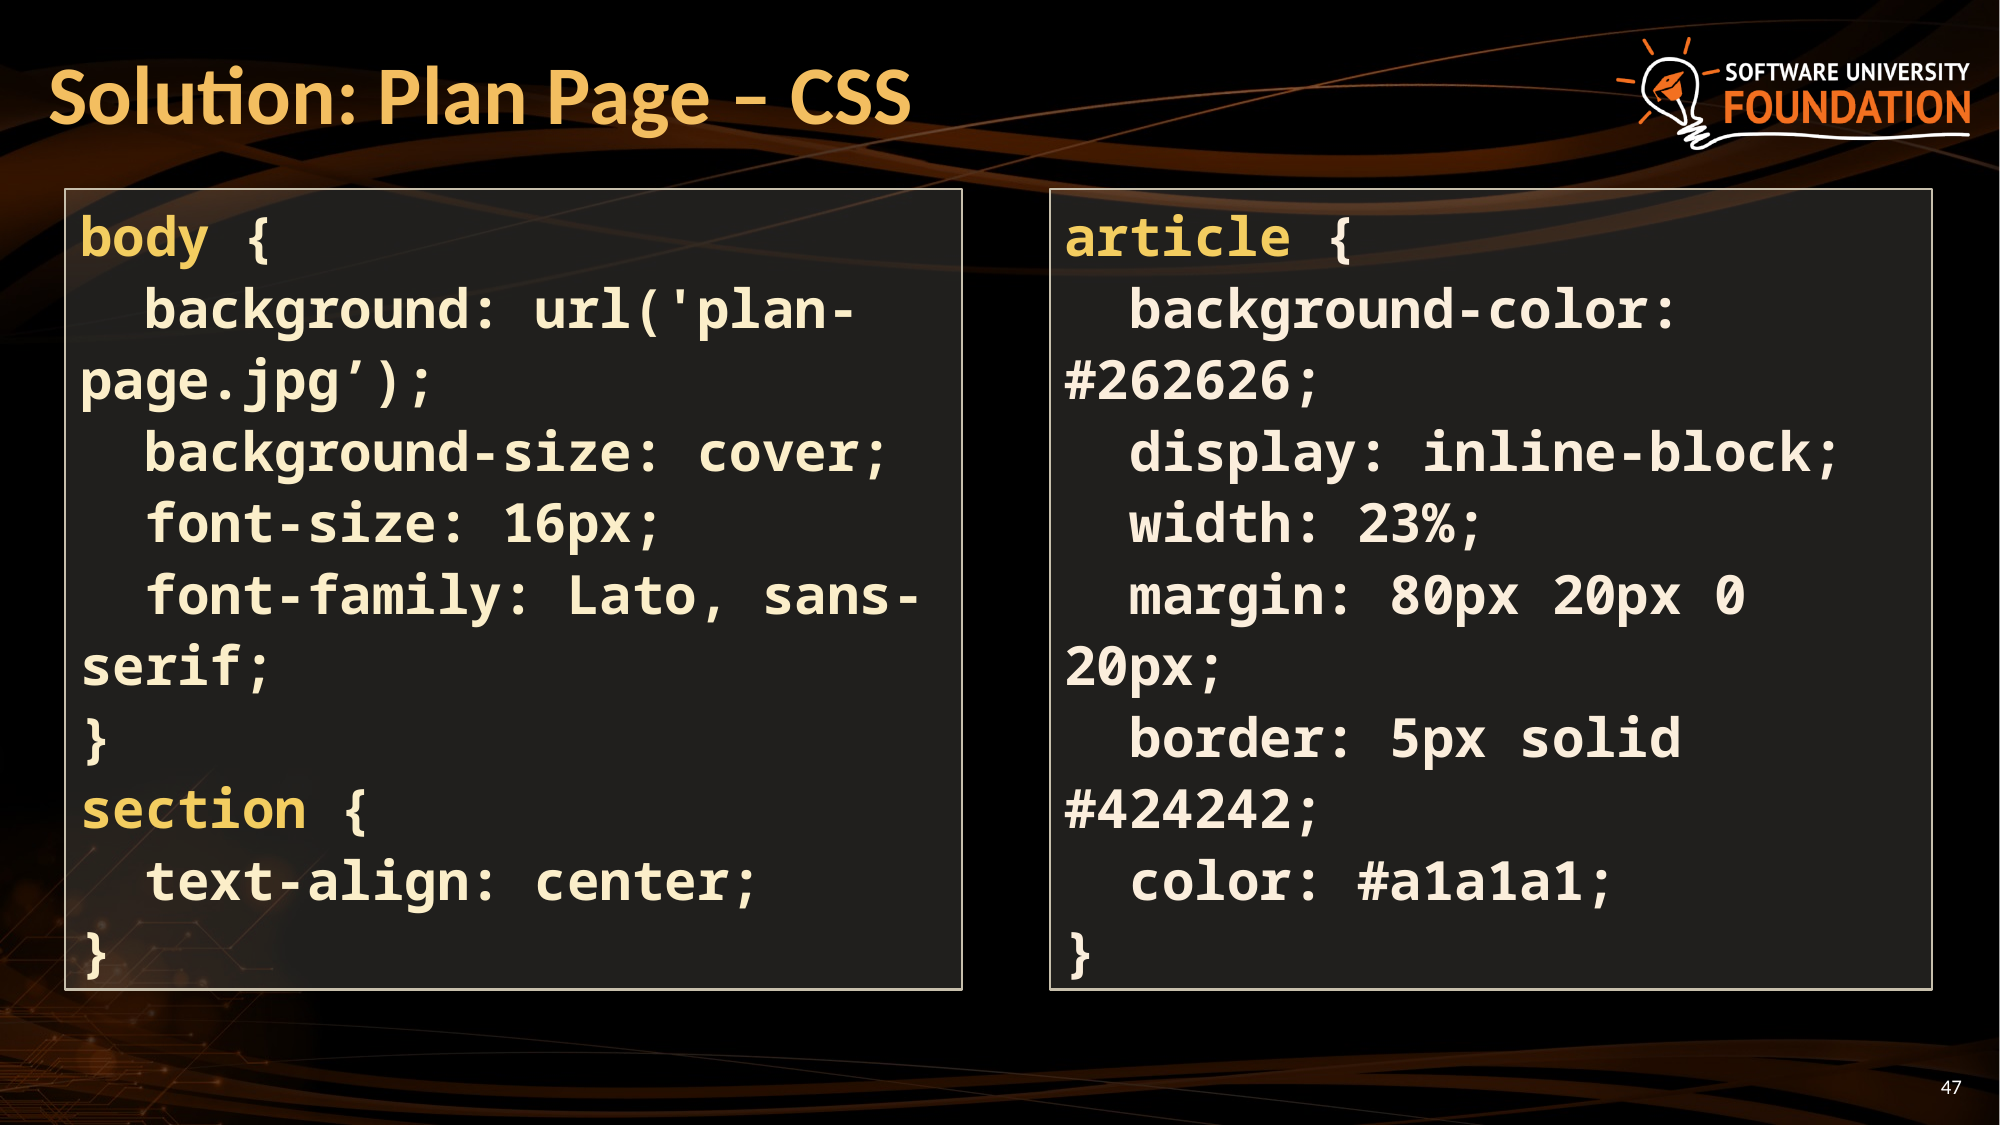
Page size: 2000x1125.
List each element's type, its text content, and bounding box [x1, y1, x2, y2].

title Solution: Plan Page – CSS [30, 6, 1602, 189]
slide_number 47 [1897, 1070, 1968, 1103]
text_box body { background: url('plan-page.jpg’); background-size: cover; font-size: 16px; font-family: Lato, sans-serif; } section { text-align: center; } [65, 188, 963, 990]
text_box article { background-color: #262626; display: inline-block; width: 23%; margin: 80px 20px 0 20px; border: 5px solid #424242; color: #a1a1a1; } [1049, 188, 1932, 990]
picture [0, 0, 2000, 1125]
